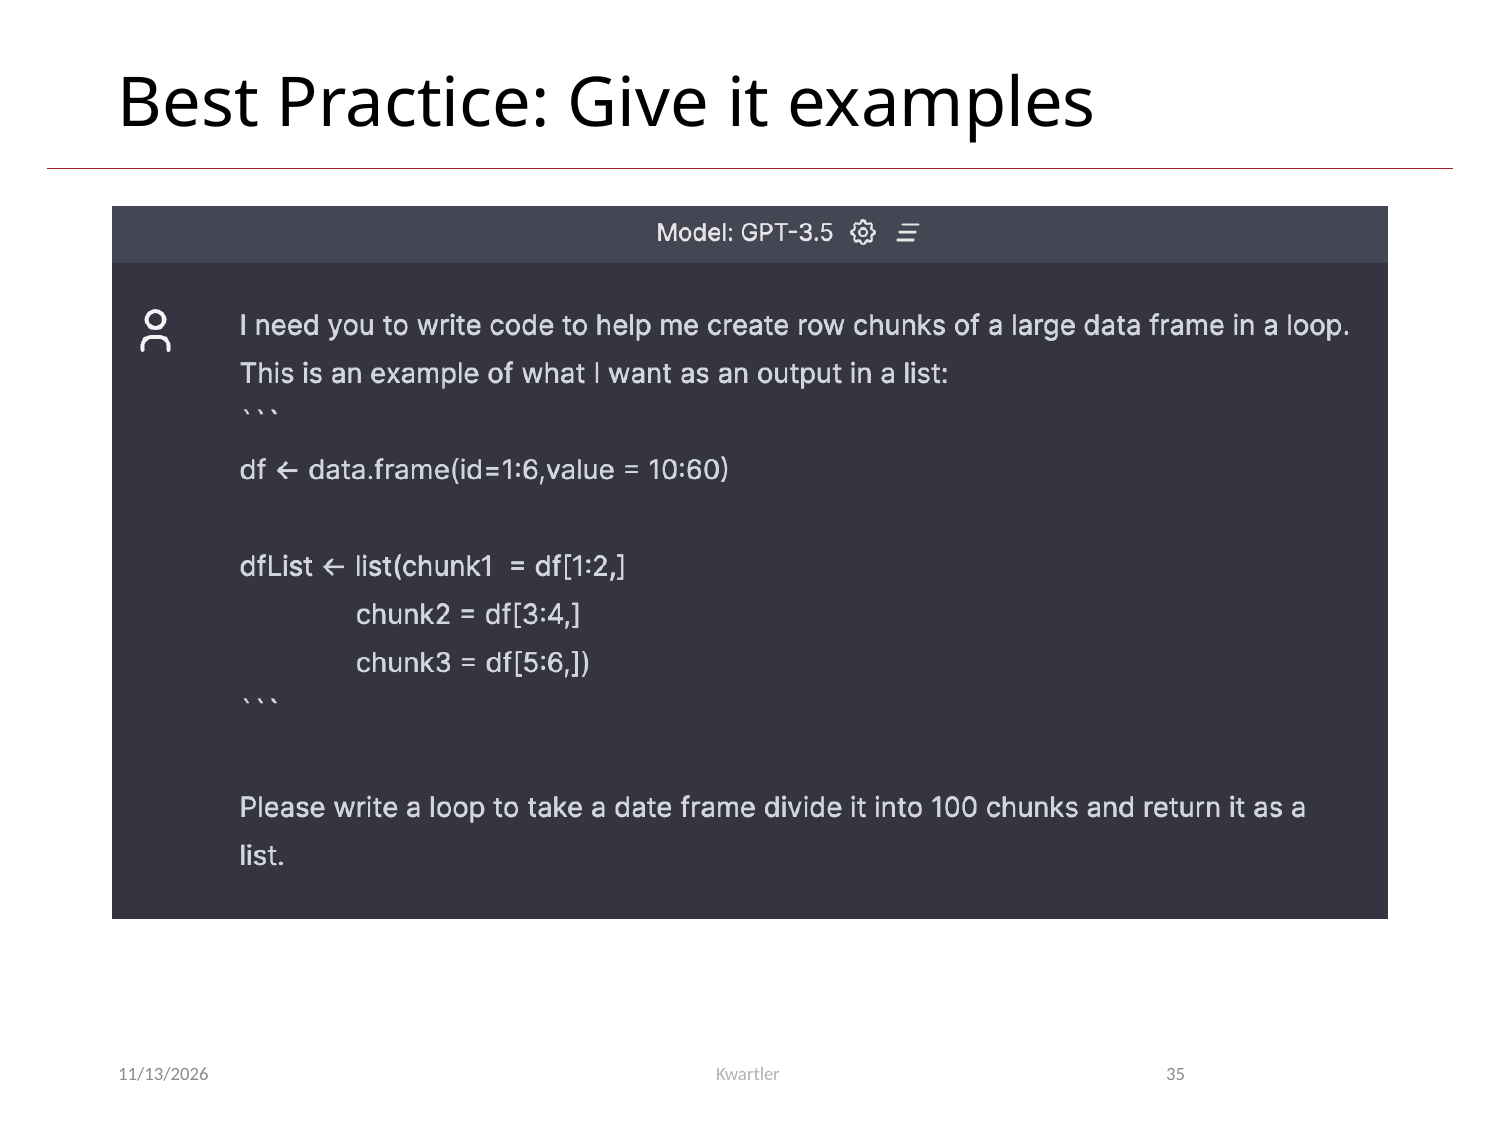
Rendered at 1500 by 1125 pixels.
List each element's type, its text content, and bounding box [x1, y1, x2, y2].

picture [112, 206, 1388, 919]
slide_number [103, 1042, 441, 1103]
title Best Practice: Give it examples [103, 59, 1397, 157]
slide_number 35 [1059, 1042, 1200, 1103]
footer Kwartler [496, 1042, 1004, 1103]
